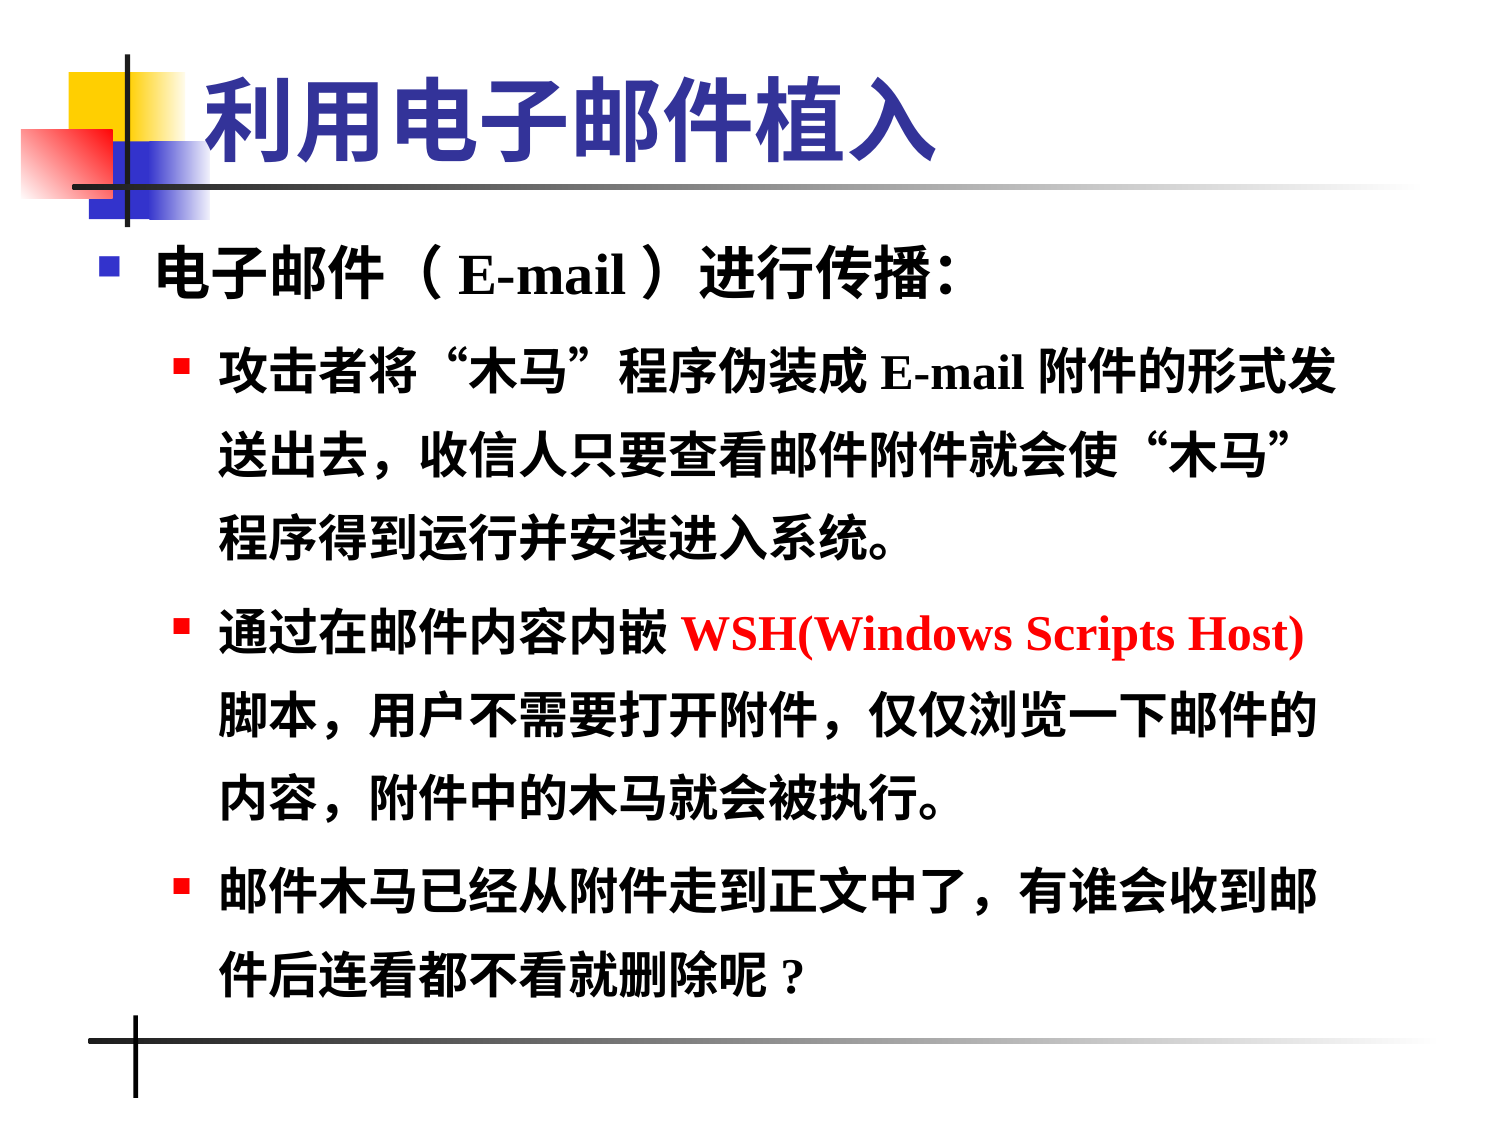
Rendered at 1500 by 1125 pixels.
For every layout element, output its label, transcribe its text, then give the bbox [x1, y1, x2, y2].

list 电子邮件（E-mail）进行传播： 攻击者将“木马”程序伪装成E-mail附件的形式发送出去，收信人只要查看邮件附件就会使“木马”程序得到运行并安装进入系统。 通过在邮件内容内嵌WSH(Windows Scripts Host)脚本，用户不需要打开附件，仅仅浏览一下邮件的内容，附件中的木马就会被执行。 邮件木马已经从附件走到正文中了，有谁会收到邮件后连看都不看就删除呢? [81, 215, 1357, 1013]
title 利用电子邮件植入 [188, 23, 1468, 181]
